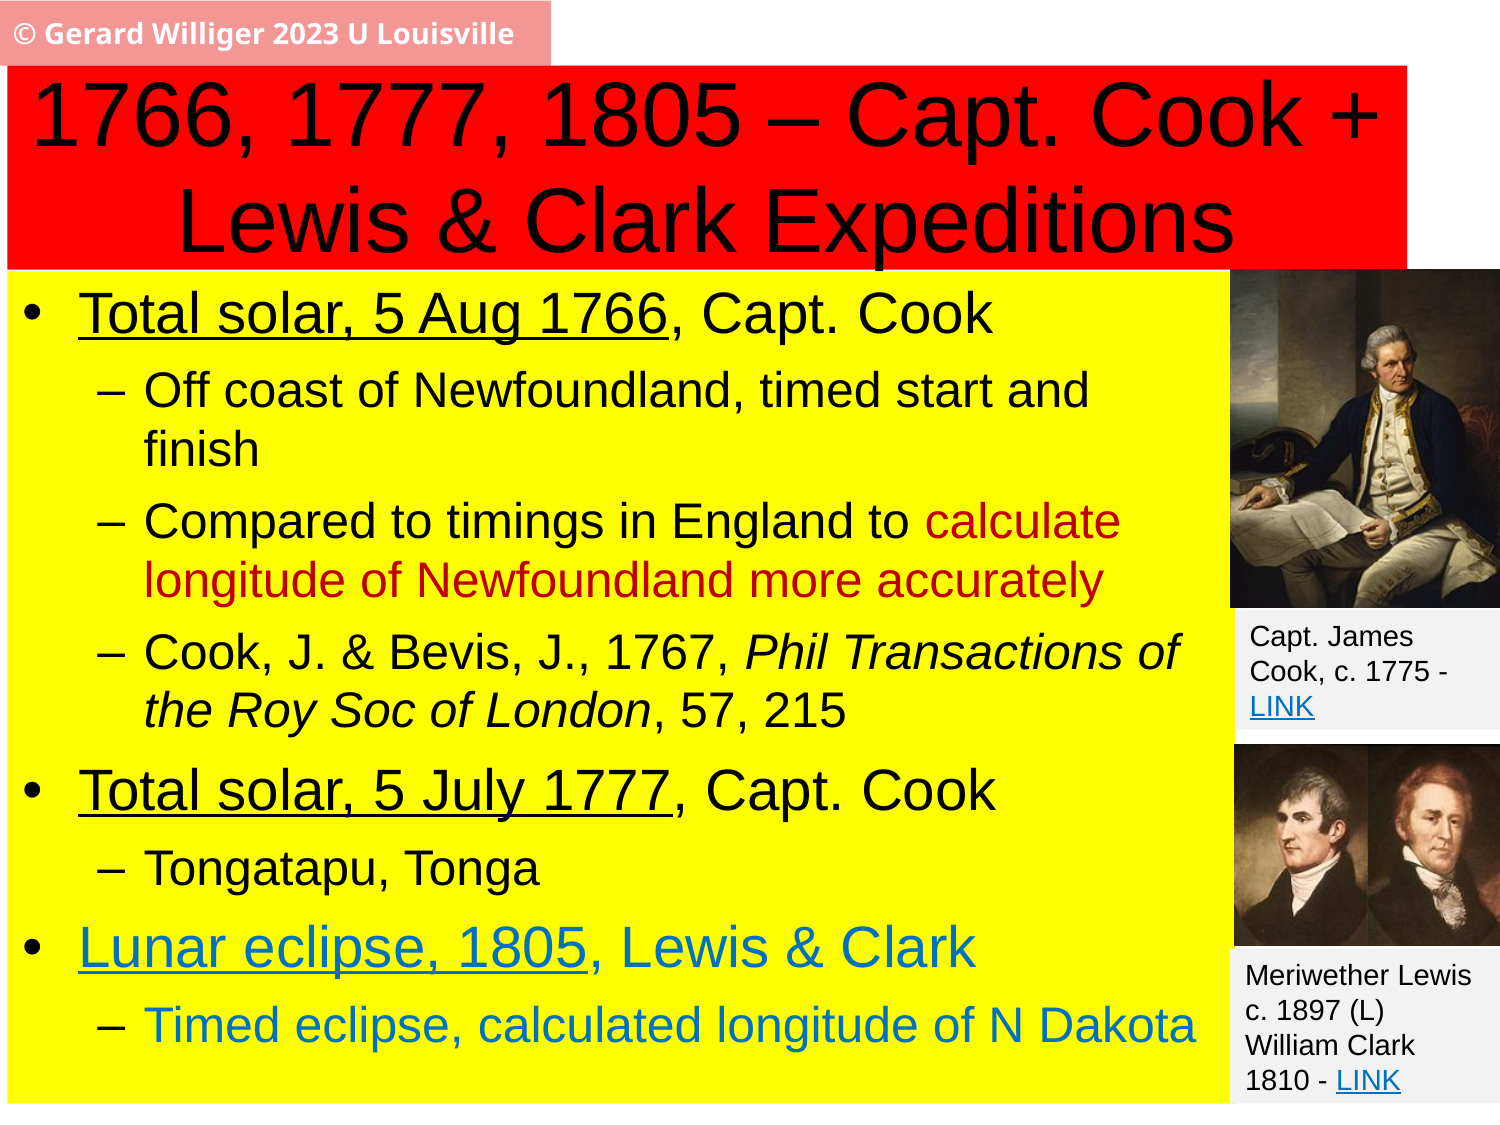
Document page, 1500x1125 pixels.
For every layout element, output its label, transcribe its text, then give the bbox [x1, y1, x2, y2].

picture [1229, 269, 1500, 609]
text_box Meriwether Lewis c. 1897 (L) William Clark 1810 - LINK [1230, 950, 1500, 1104]
text_box © Gerard Williger 2023 U Louisville [0, 0, 552, 66]
list Total solar, 5 Aug 1766, Capt. Cook Off coast of Newfoundland, timed start and finish Compared to timings in England to calculate longitude of Newfoundland more accurately Cook, J. & Bevis, J., 1767, Phil Transactions of the Roy Soc of London, 57, 215 Total solar, 5 July 1777, Capt. Cook Tongatapu, Tonga Lunar eclipse, 1805, Lewis & Clark Timed eclipse, calculated longitude of N Dakota [7, 271, 1235, 1104]
text_box Capt. James Cook, c. 1775 - LINK [1234, 616, 1500, 730]
picture [1234, 744, 1500, 947]
title 1766, 1777, 1805 – Capt. Cook + Lewis & Clark Expeditions [7, 65, 1408, 270]
